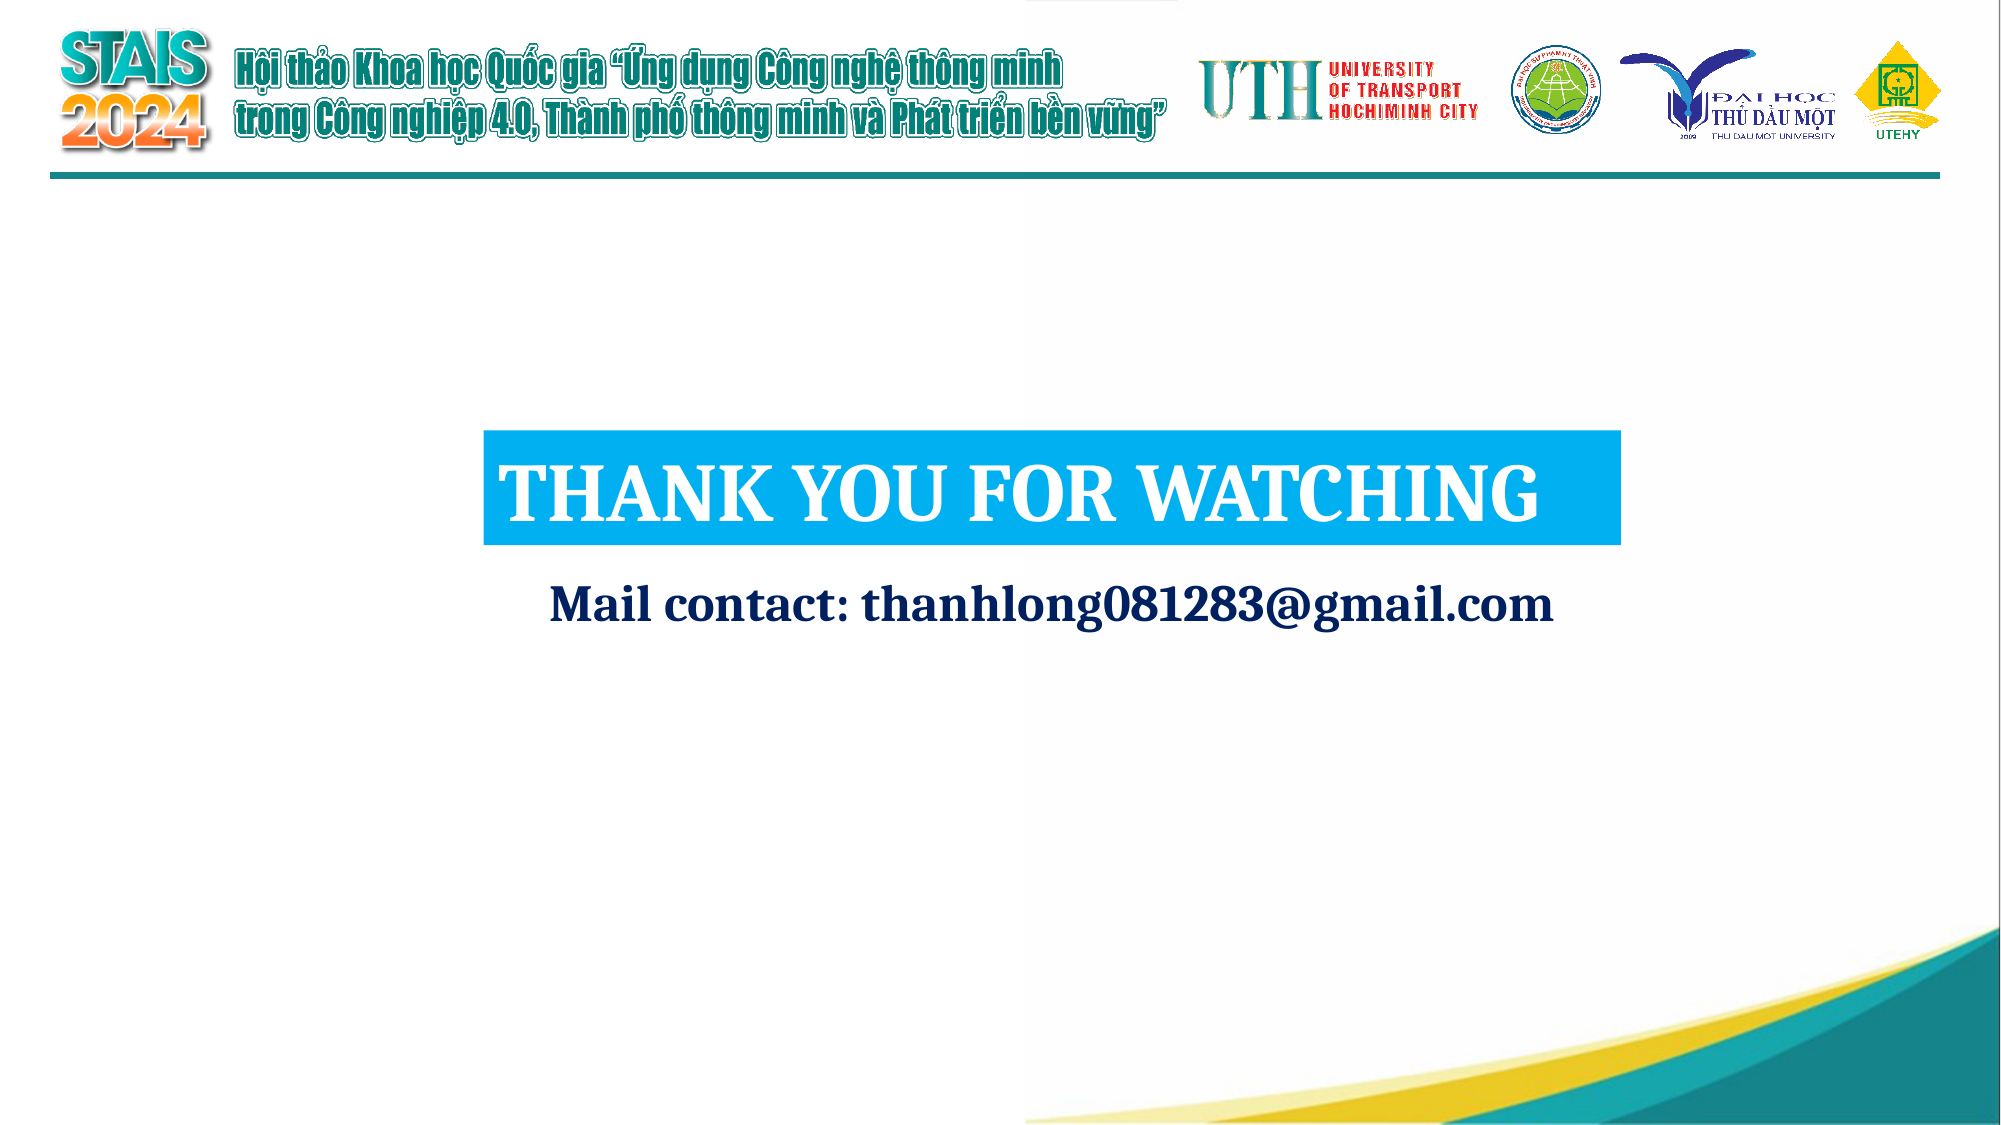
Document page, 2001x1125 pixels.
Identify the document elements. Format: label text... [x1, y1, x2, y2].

text_box Mail contact: thanhlong081283@gmail.com [456, 562, 1649, 640]
text_box THANK YOU FOR WATCHING [483, 430, 1621, 546]
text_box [1188, 40, 1941, 139]
picture [0, 0, 2001, 1125]
